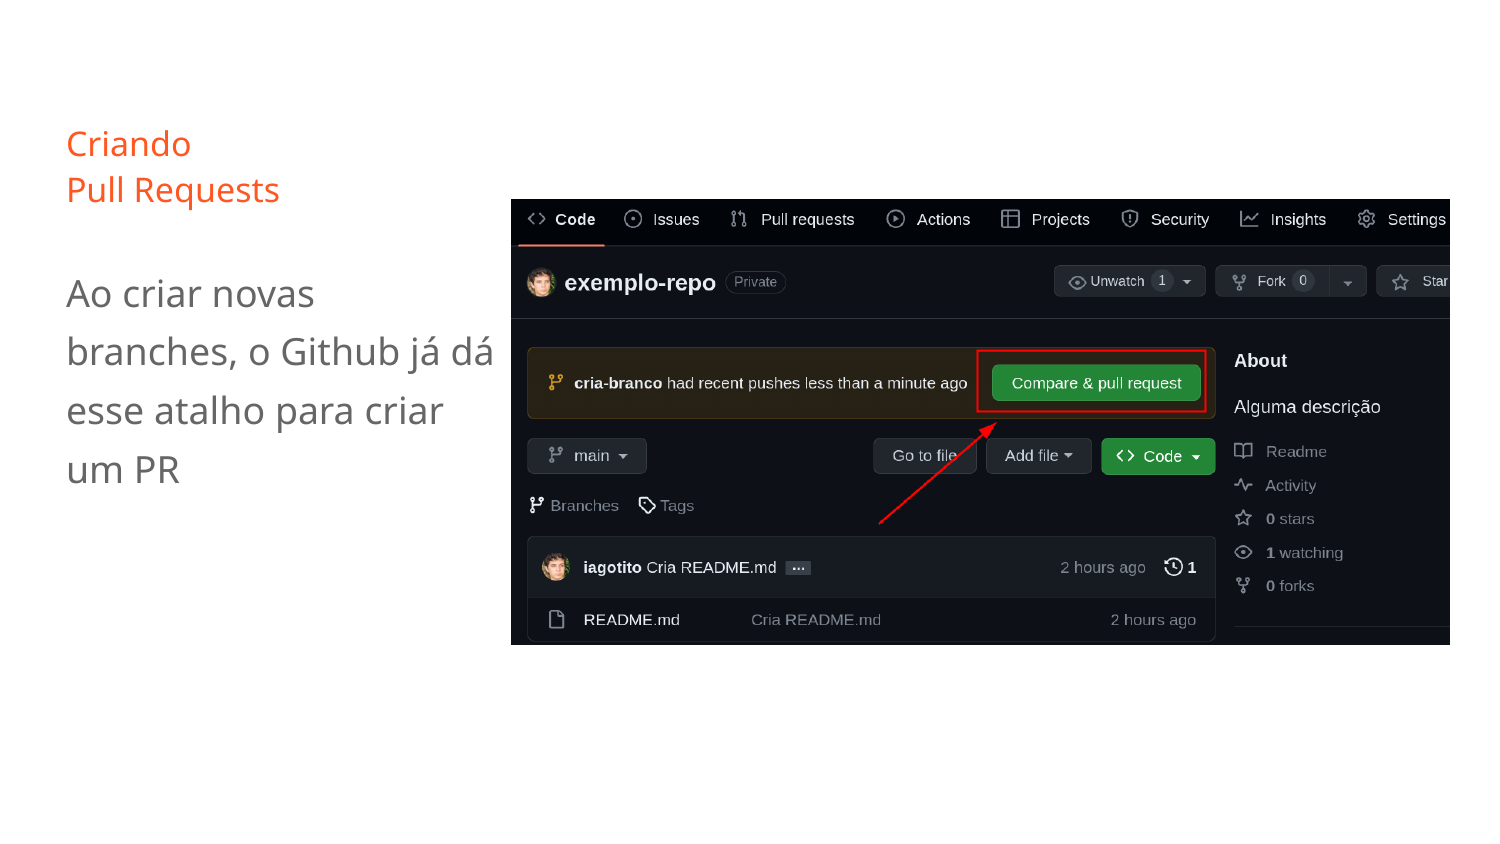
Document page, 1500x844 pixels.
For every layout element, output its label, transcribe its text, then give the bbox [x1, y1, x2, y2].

picture [511, 199, 1451, 645]
list Ao criar novas branches, o Github já dá esse atalho para criar um PR [51, 244, 512, 750]
title Criando Pull Requests [51, 103, 512, 228]
